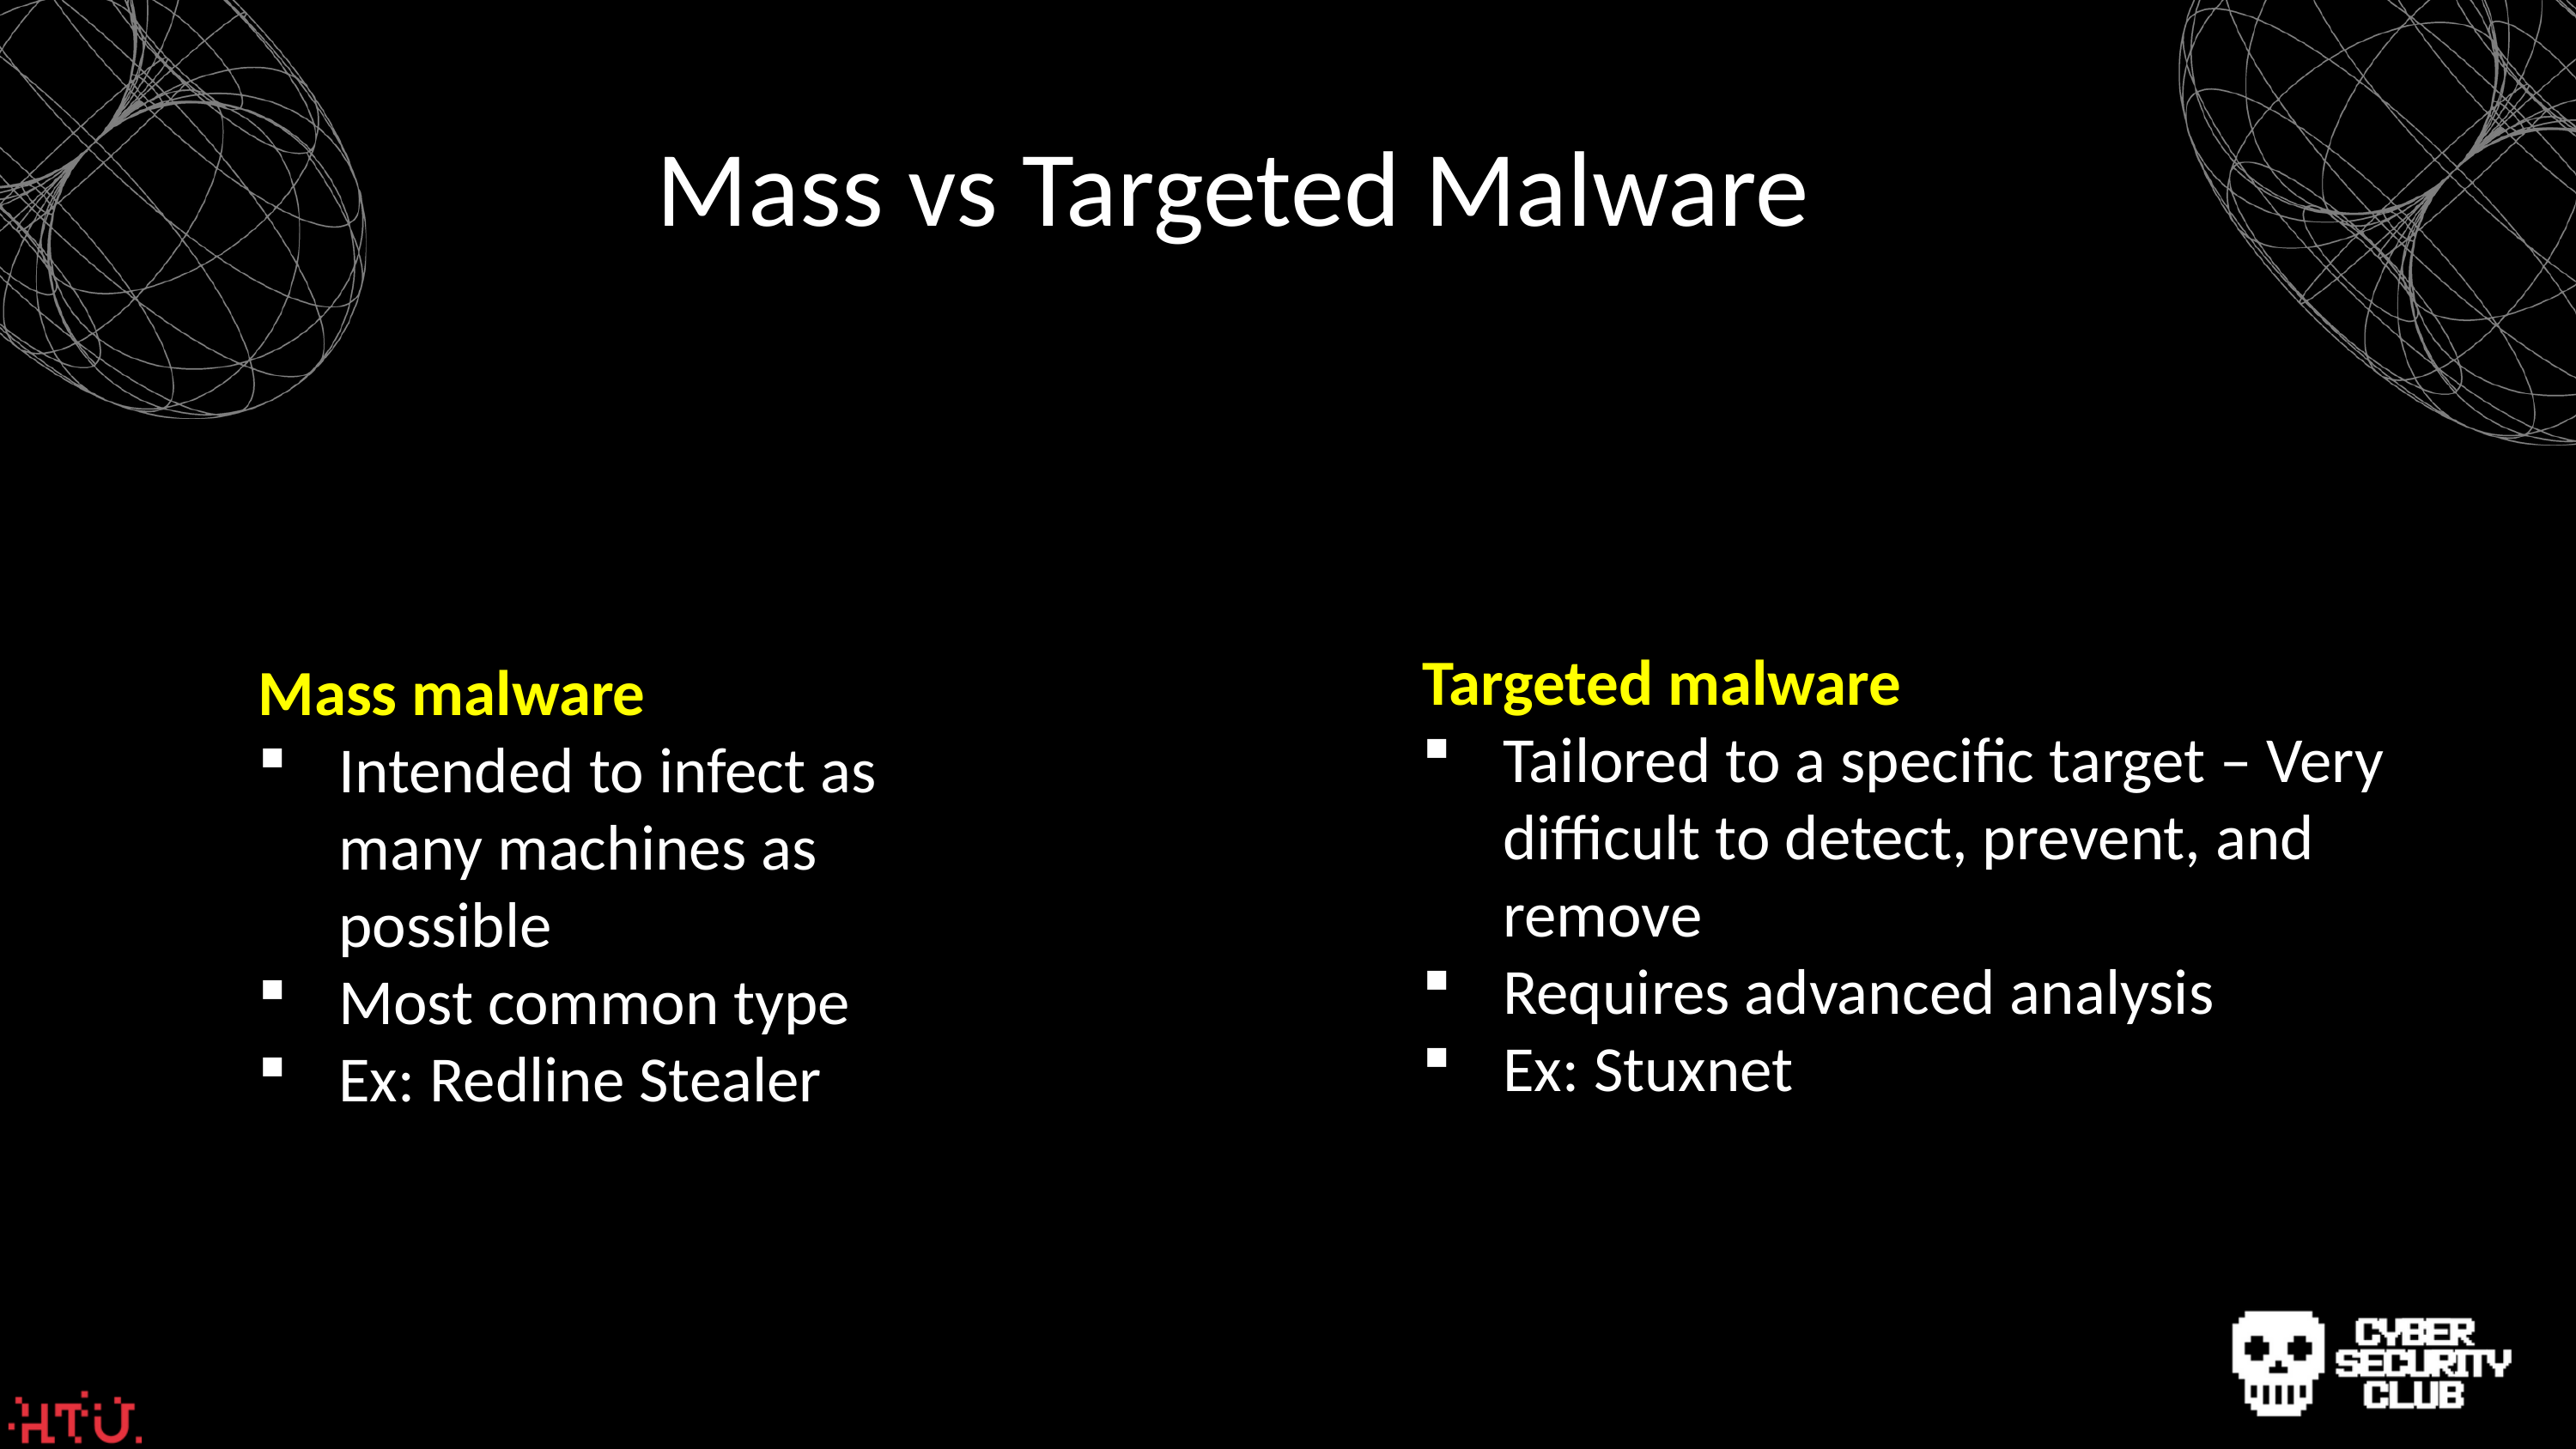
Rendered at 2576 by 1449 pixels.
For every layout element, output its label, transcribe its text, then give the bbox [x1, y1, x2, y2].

text_box [2178, 0, 2576, 446]
text_box [0, 0, 367, 419]
text_box [8, 1350, 143, 1449]
text_box Targeted malware Tailored to a specific target – Very difficult to detect, prevent, and remove Requires advanced analysis Ex: Stuxnet [1409, 634, 2469, 1112]
text_box Mass malware Intended to infect as many machines as possible Most common type Ex: Redline Stealer [245, 644, 1043, 1121]
text_box Mass vs Targeted Malware [643, 112, 1932, 254]
text_box [2224, 1303, 2516, 1421]
